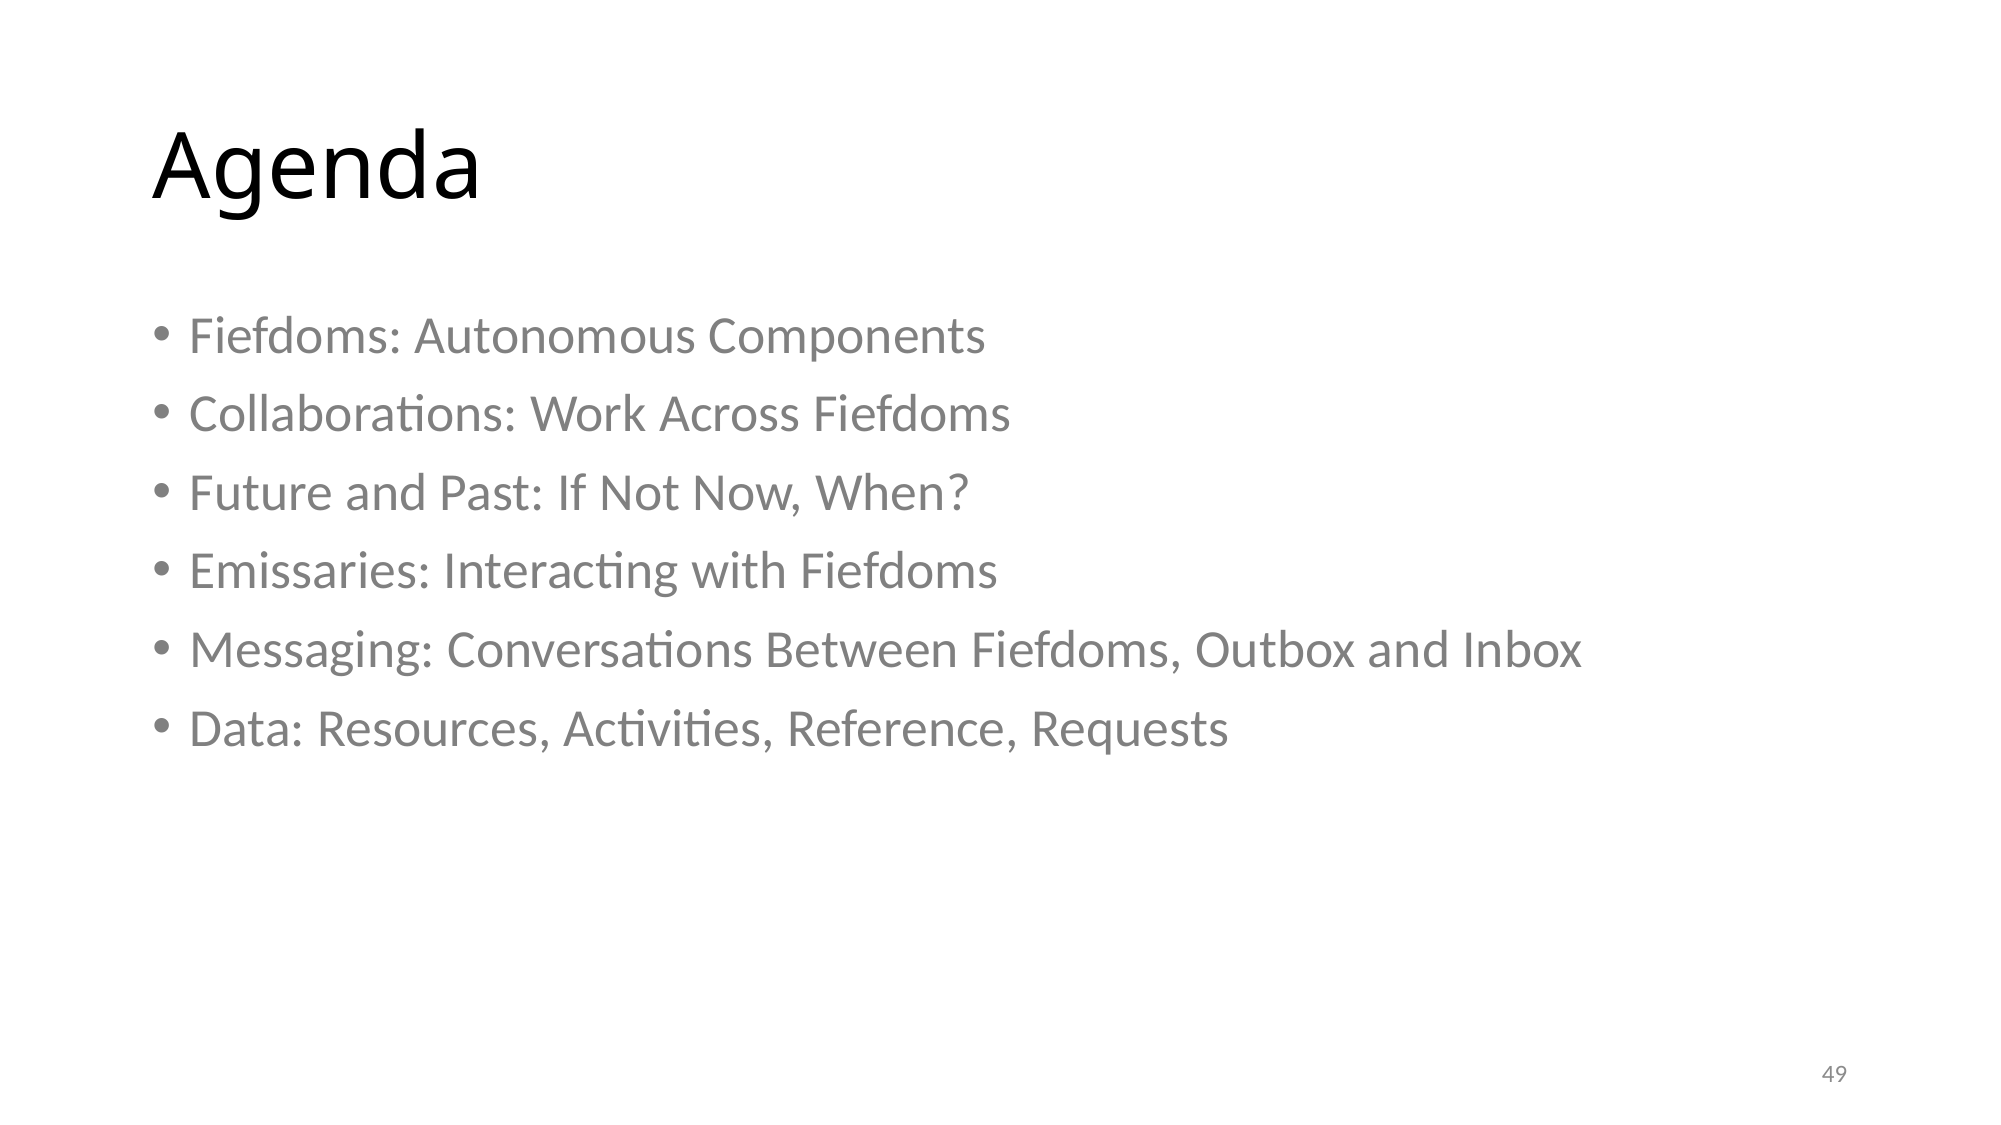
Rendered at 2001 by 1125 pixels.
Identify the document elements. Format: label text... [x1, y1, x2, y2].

slide_number 49 [1412, 1042, 1863, 1103]
title Agenda [137, 59, 1863, 278]
list Fiefdoms: Autonomous Components Collaborations: Work Across Fiefdoms Future and Past: If Not Now, When? Emissaries: Interacting with Fiefdoms Messaging: Conversations Between Fiefdoms, Outbox and Inbox Data: Resources, Activities, Reference, Requests [137, 299, 1863, 769]
